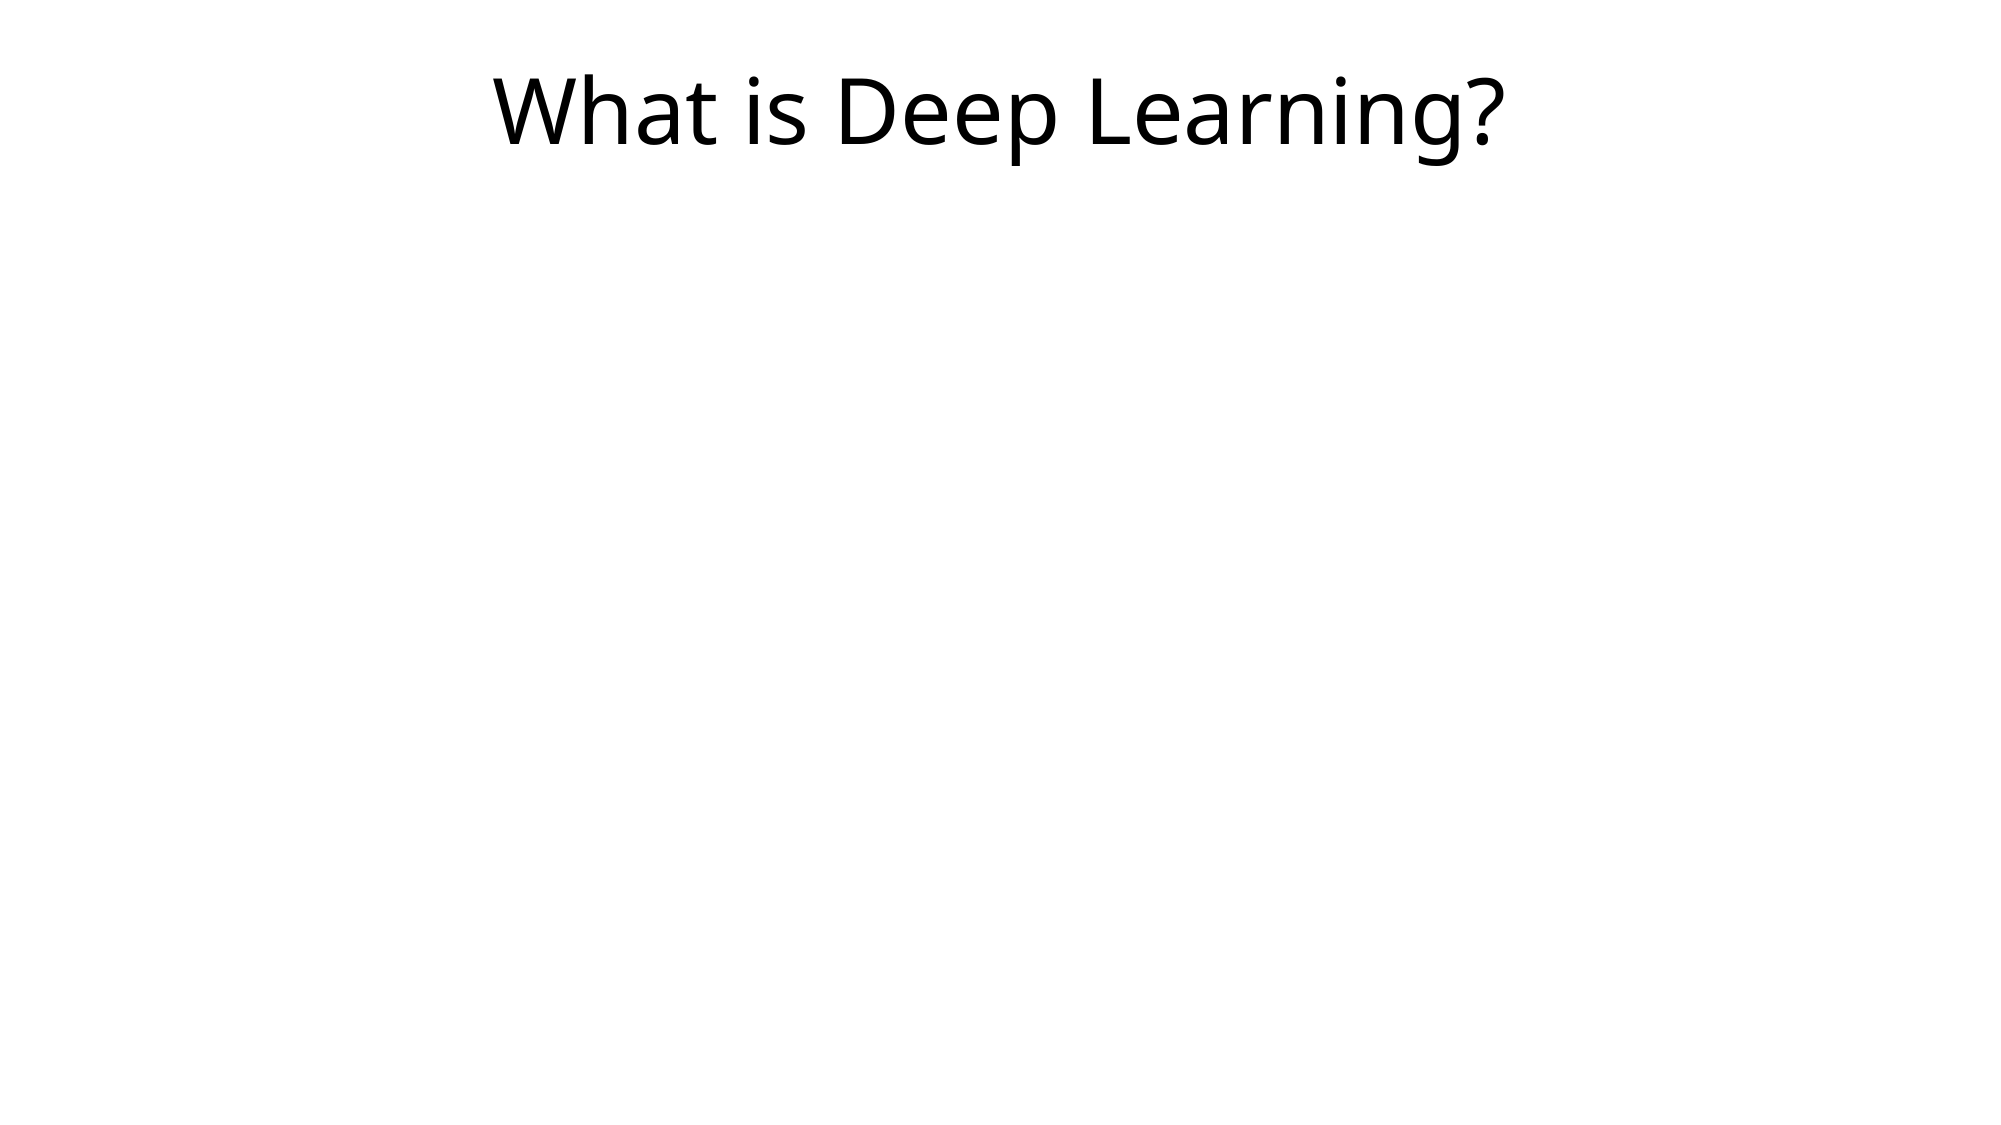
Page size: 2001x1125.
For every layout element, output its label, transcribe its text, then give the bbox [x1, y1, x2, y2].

title What is Deep Learning? [137, 5, 1863, 224]
